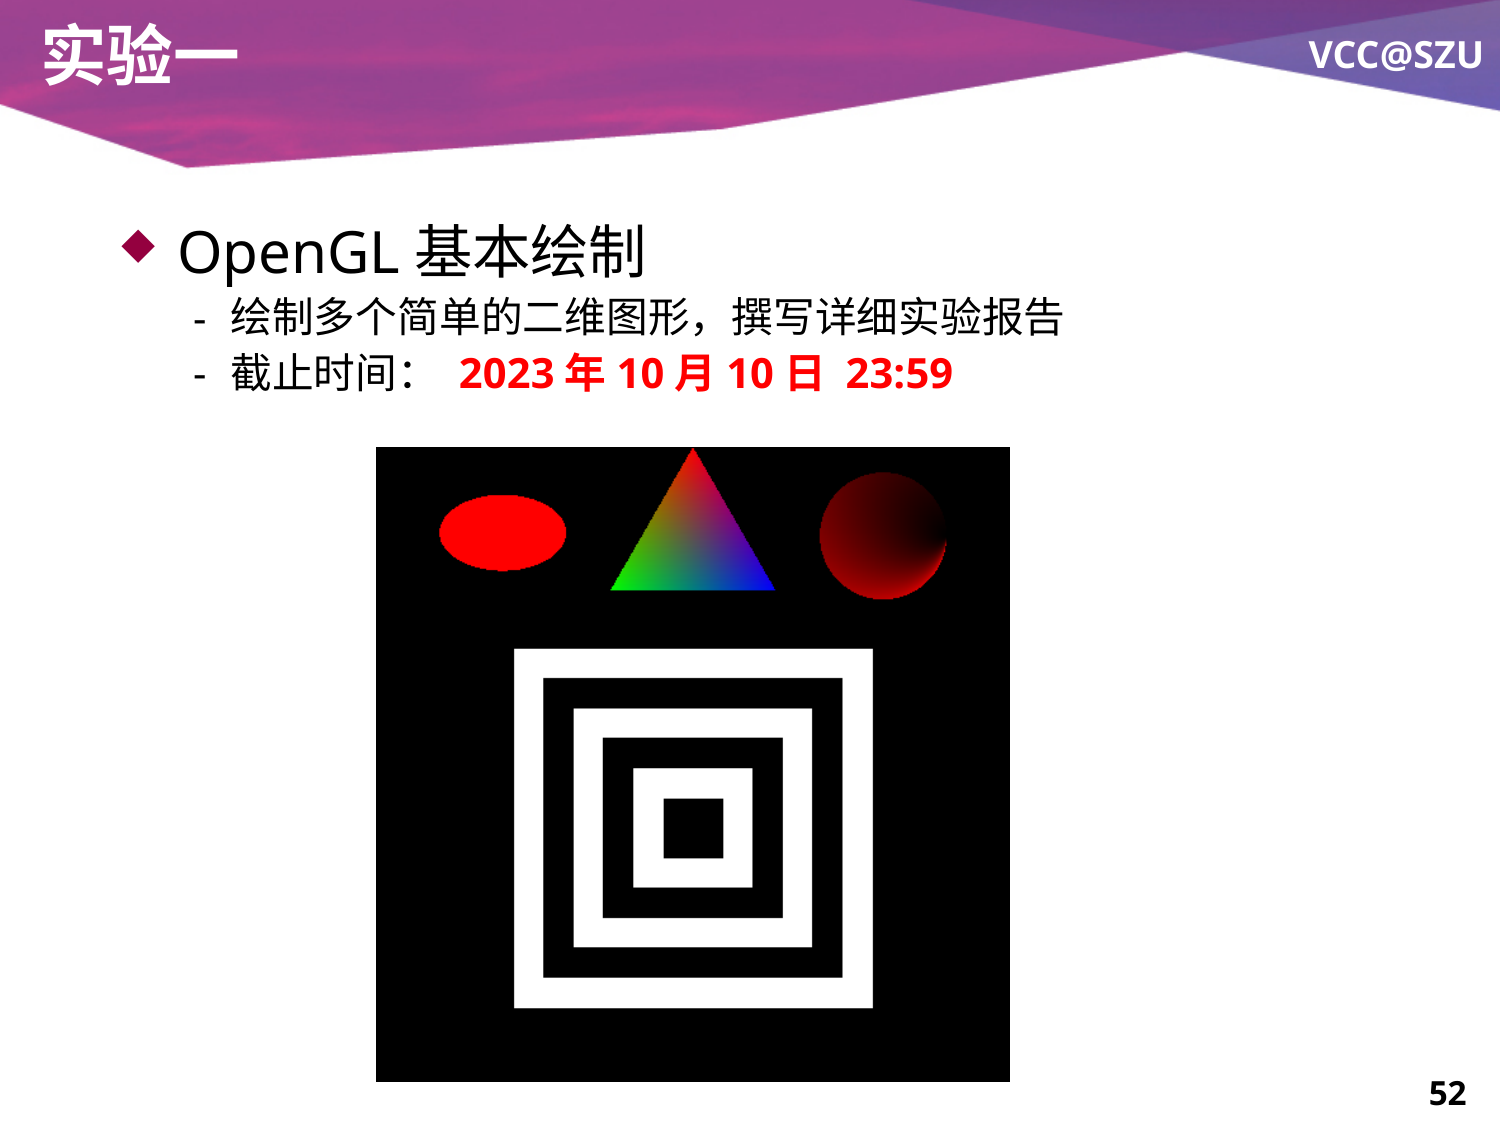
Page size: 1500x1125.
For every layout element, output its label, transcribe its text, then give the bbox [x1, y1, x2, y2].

title 实验一 [25, 15, 1320, 104]
slide_number 52 [1384, 1065, 1500, 1125]
picture [0, 0, 1500, 1125]
list OpenGL基本绘制 绘制多个简单的二维图形，撰写详细实验报告 截止时间： 2023年10月10日 23:59 [103, 216, 1397, 930]
